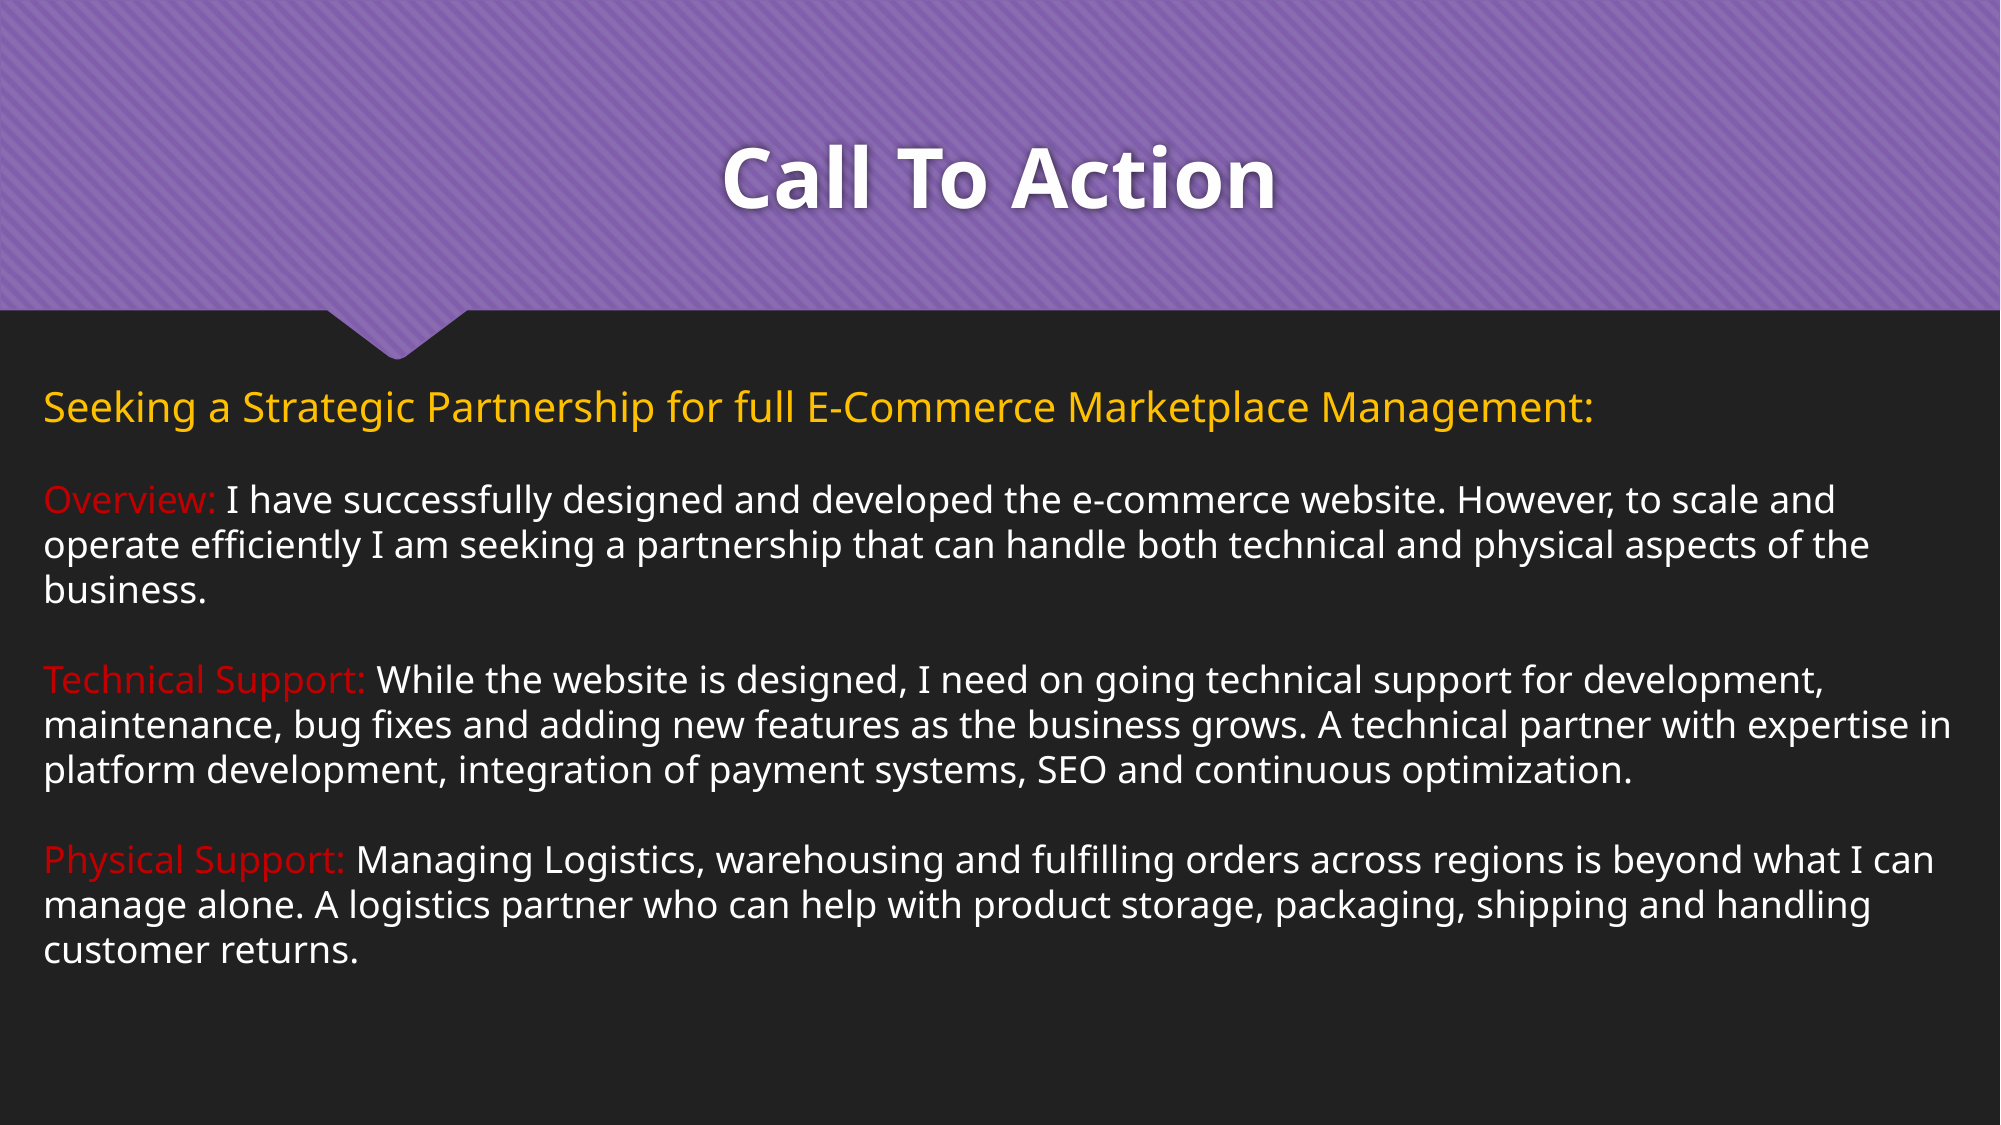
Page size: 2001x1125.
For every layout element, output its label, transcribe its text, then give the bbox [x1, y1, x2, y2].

title Call To Action [132, 73, 1868, 233]
text_box Seeking a Strategic Partnership for full E-Commerce Marketplace Management: Overview: I have successfully designed and developed the e-commerce website. However, to scale and operate efficiently I am seeking a partnership that can handle both technical and physical aspects of the business. Technical Support: While the website is designed, I need on going technical support for development, maintenance, bug fixes and adding new features as the business grows. A technical partner with expertise in platform development, integration of payment systems, SEO and continuous optimization. Physical Support: Managing Logistics, warehousing and fulfilling orders across regions is beyond what I can manage alone. A logistics partner who can help with product storage, packaging, shipping and handling customer returns. [28, 373, 1978, 1084]
